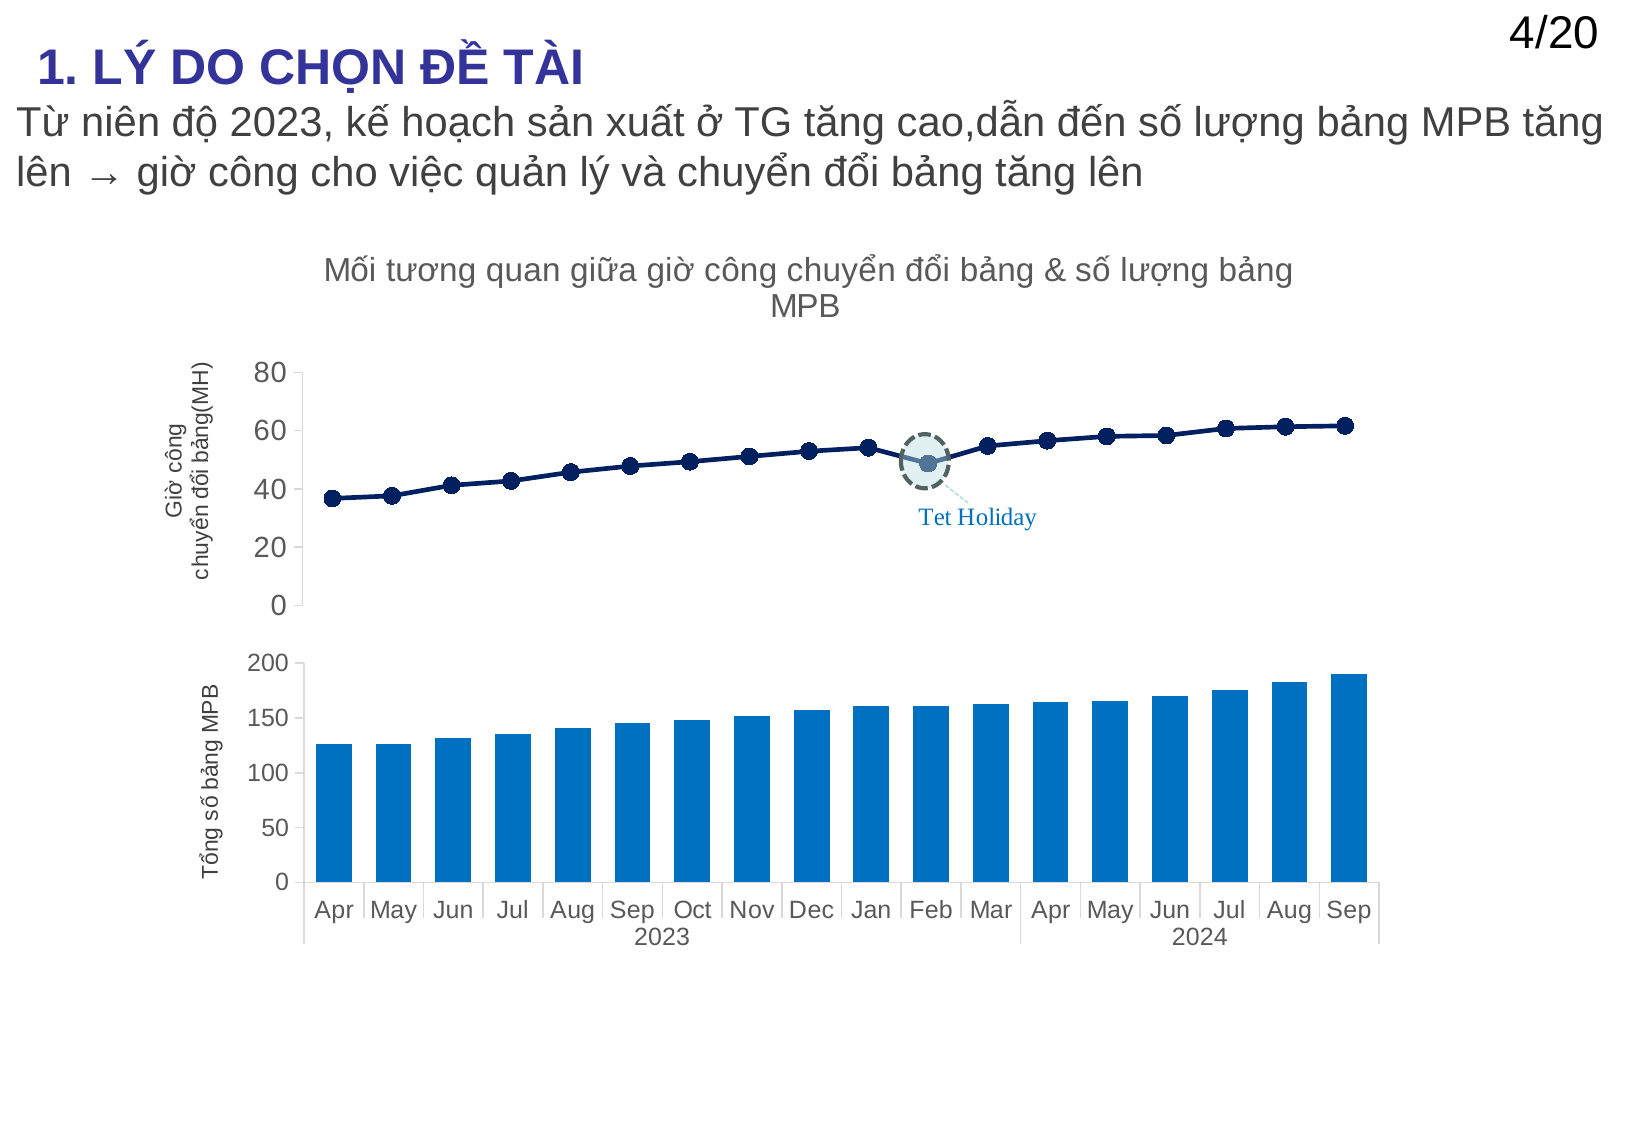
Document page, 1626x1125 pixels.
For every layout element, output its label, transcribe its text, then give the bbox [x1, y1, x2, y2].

text_box 1. LÝ DO CHỌN ĐỀ TÀI [17, 27, 605, 87]
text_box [131, 203, 1414, 1040]
text_box Từ niên độ 2023, kế hoạch sản xuất ở TG tăng cao,dẫn đến số lượng bảng MPB tăng lên → giờ công cho việc quản lý và chuyển đổi bảng tăng lên [1, 87, 1625, 203]
